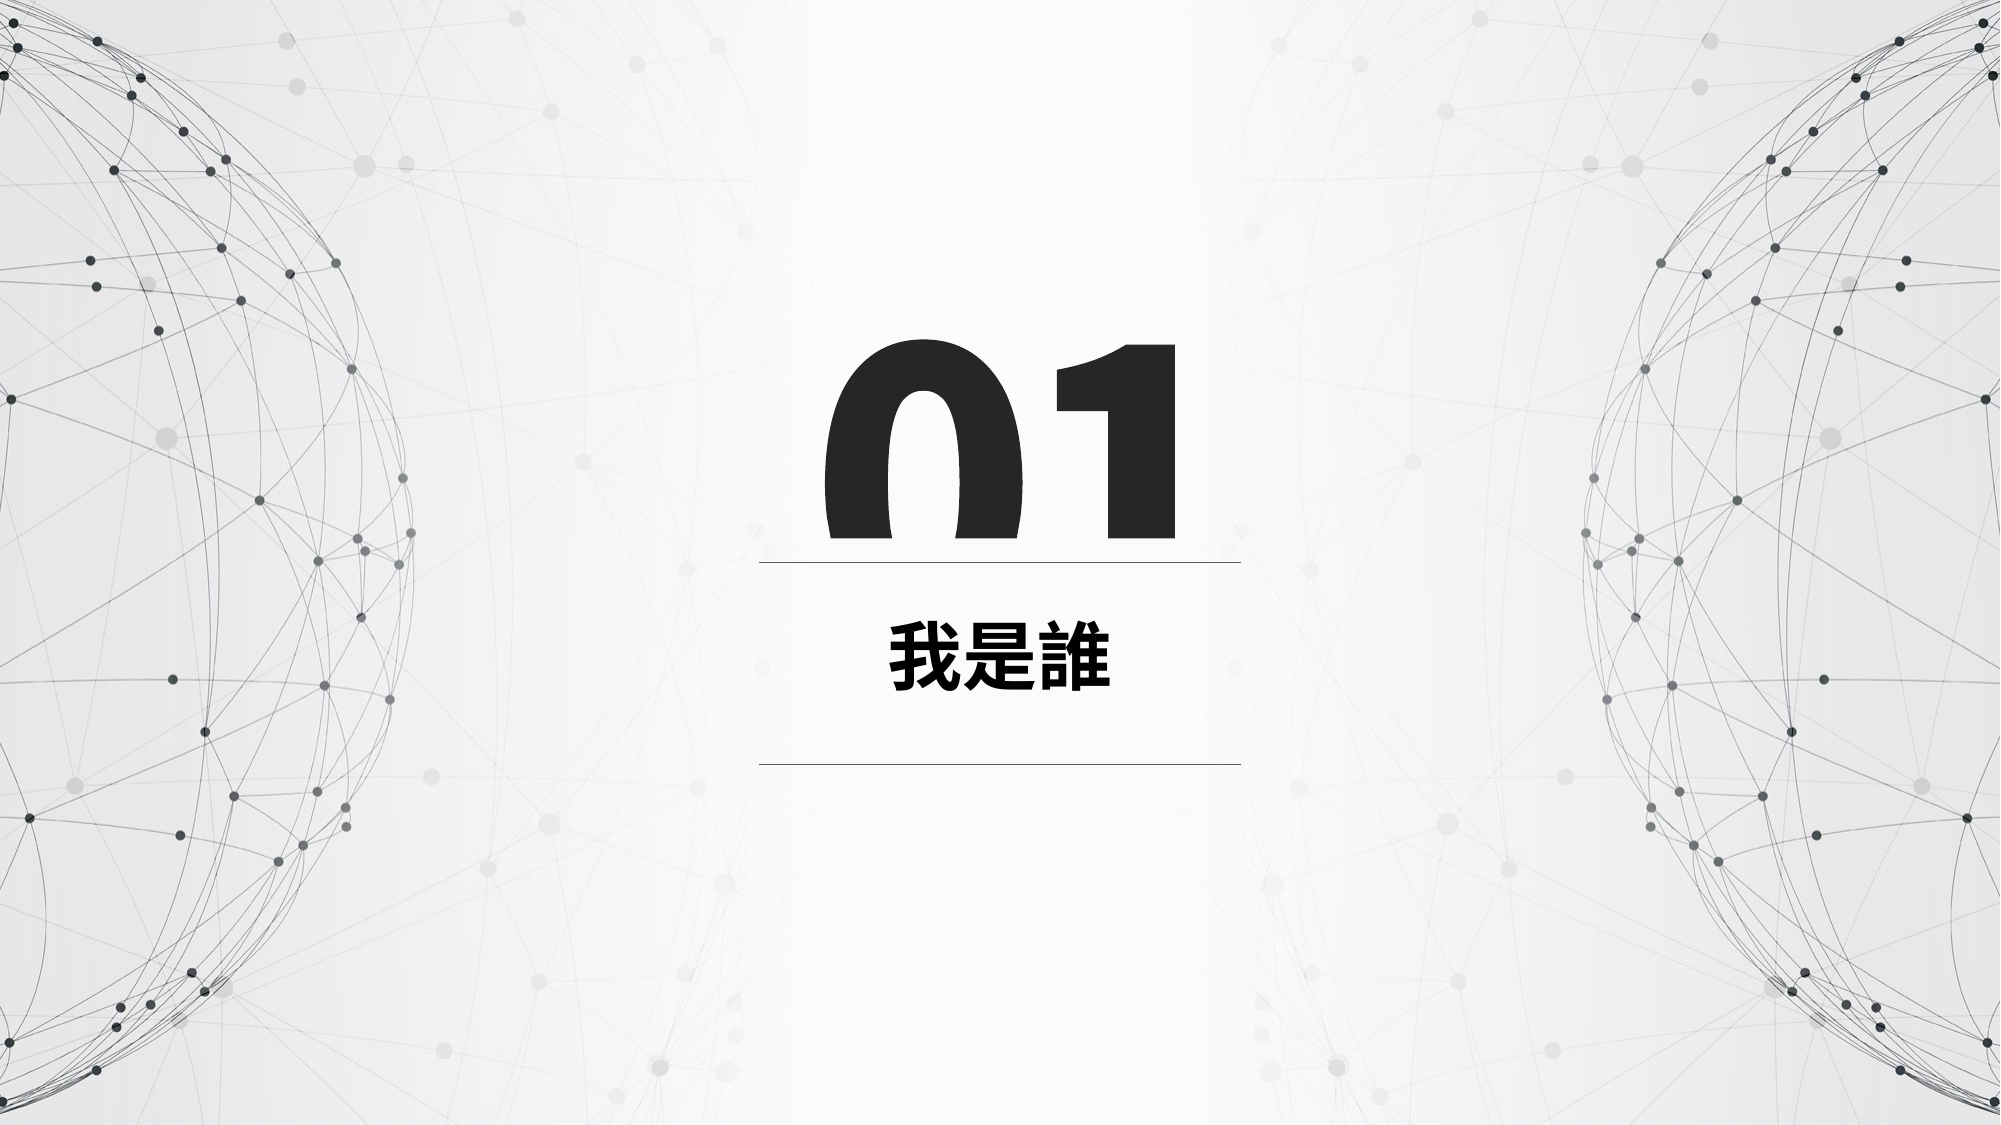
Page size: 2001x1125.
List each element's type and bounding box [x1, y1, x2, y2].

picture [0, 0, 2000, 1125]
text_box [824, 339, 1175, 539]
text_box [759, 562, 1241, 765]
